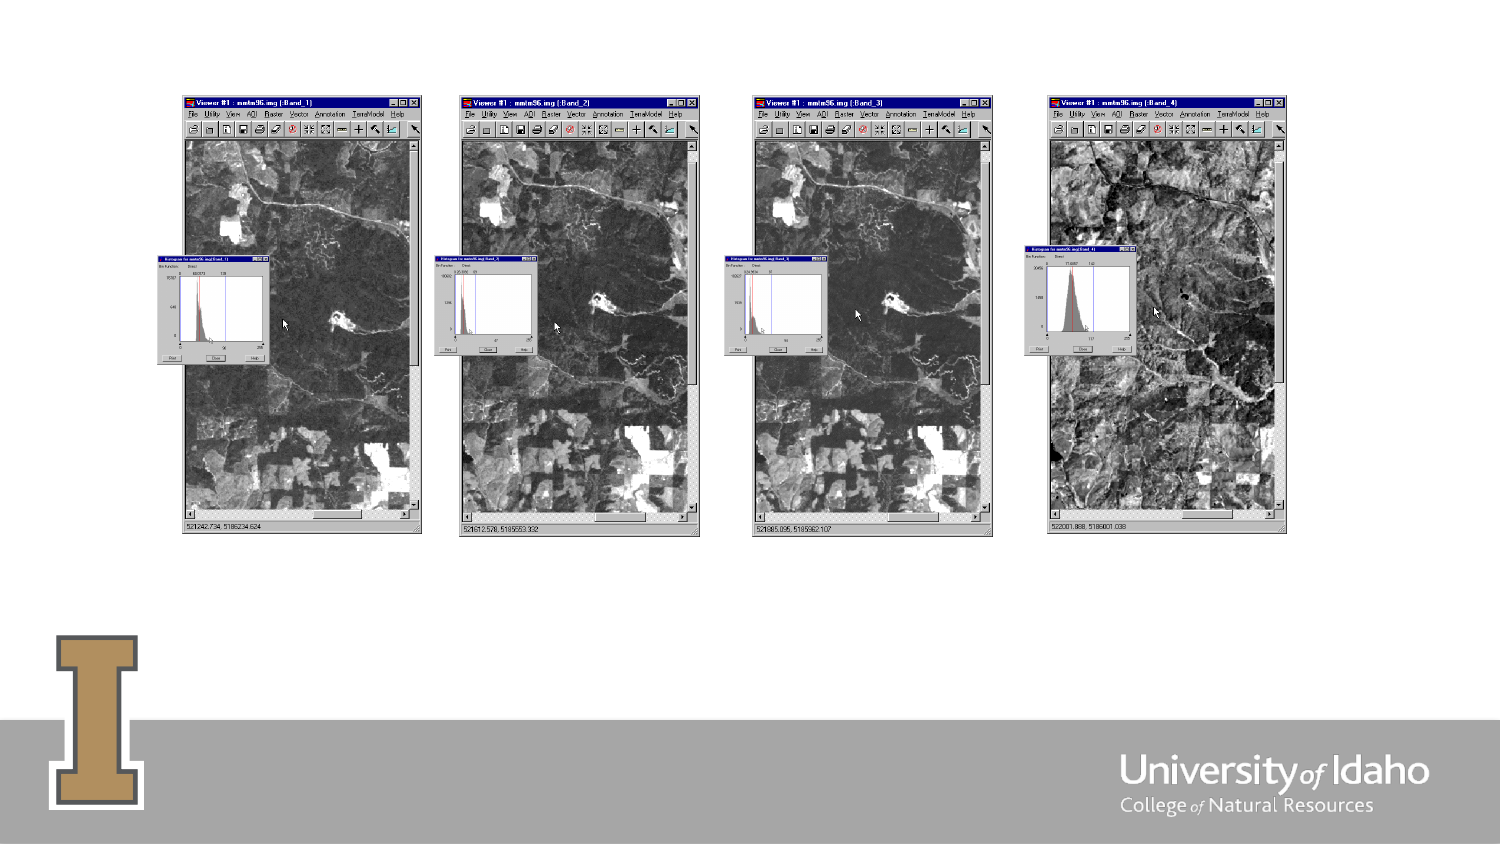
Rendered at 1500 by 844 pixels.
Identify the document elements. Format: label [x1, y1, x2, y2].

picture [156, 95, 422, 534]
picture [1023, 95, 1287, 534]
picture [434, 95, 701, 537]
picture [723, 95, 993, 537]
